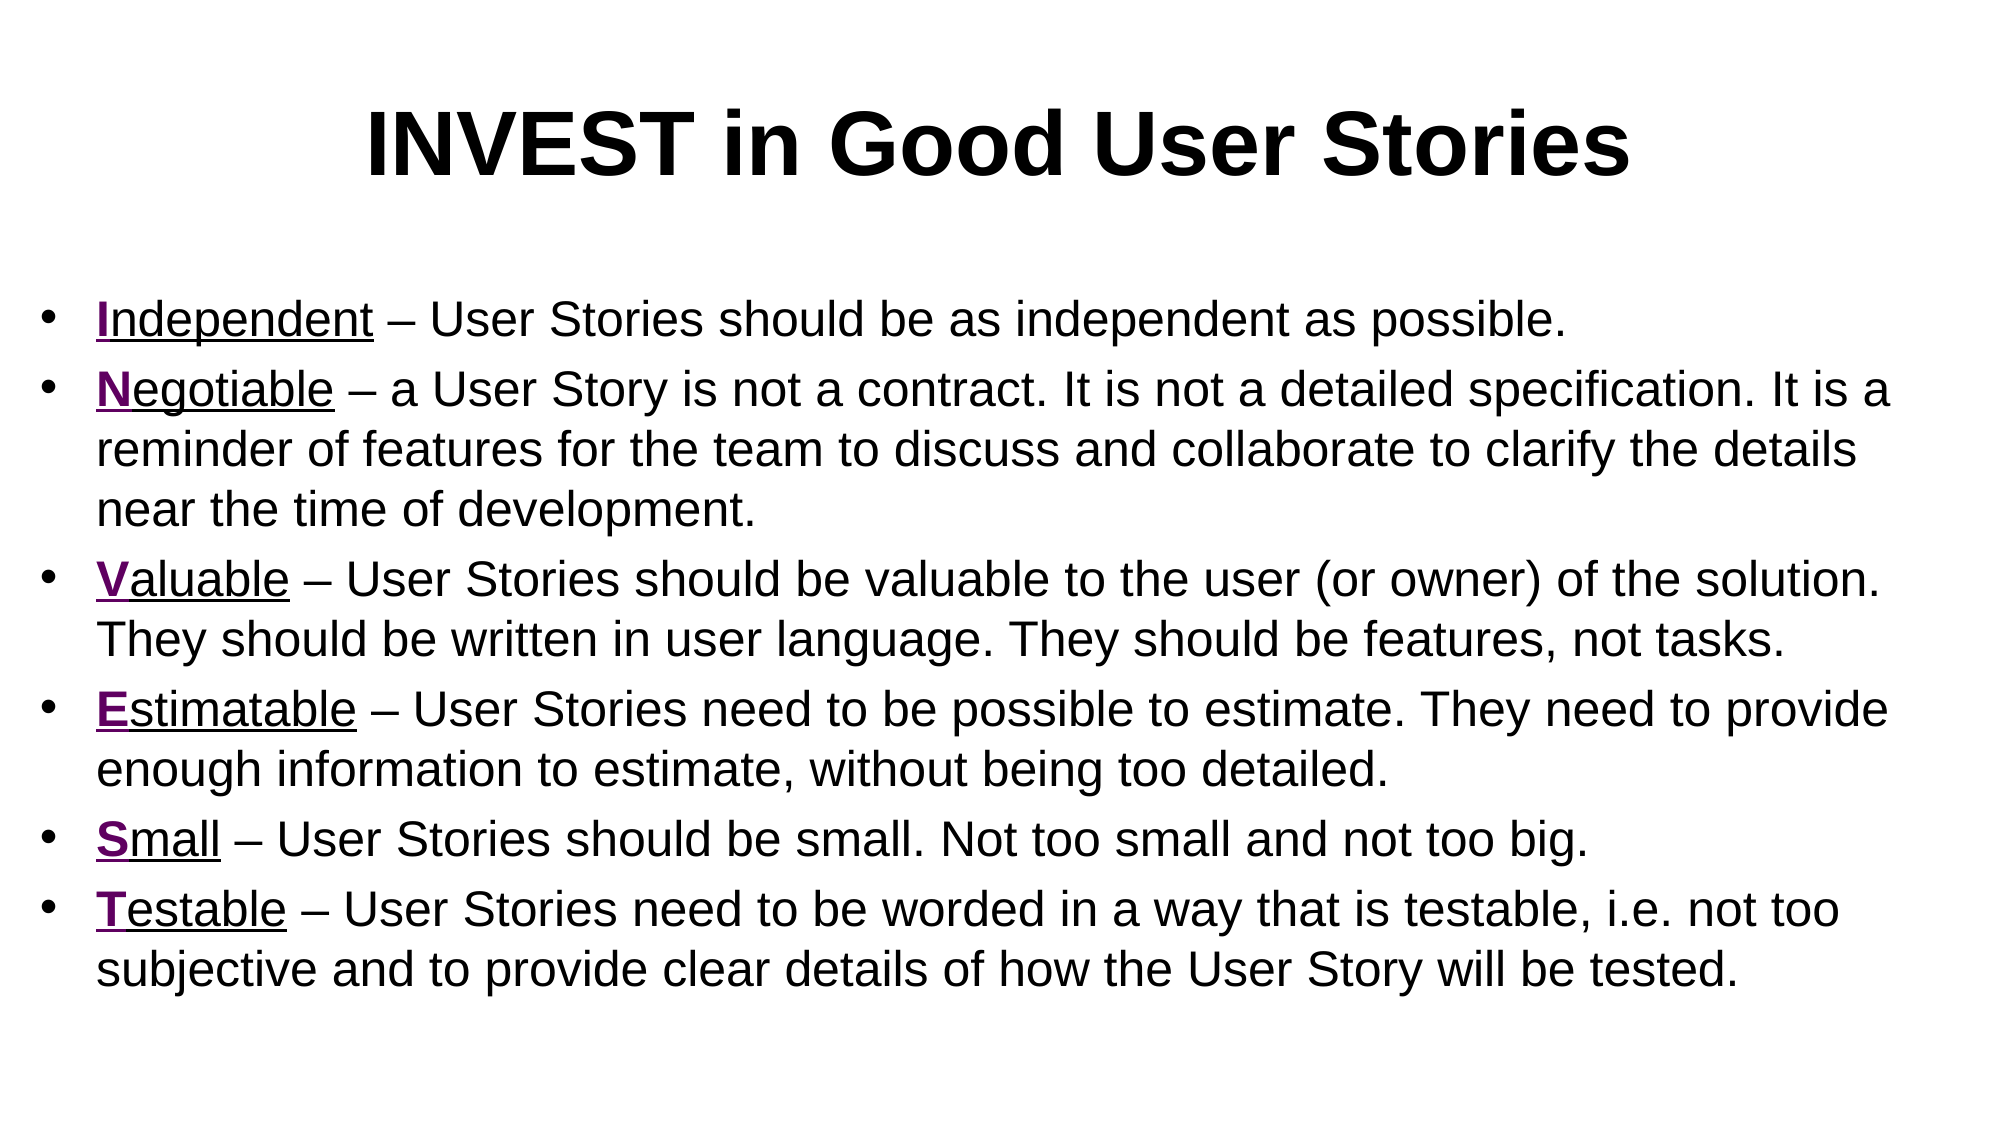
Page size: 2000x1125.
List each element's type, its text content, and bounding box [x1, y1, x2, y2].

title INVEST in Good User Stories [99, 45, 1900, 233]
list Independent – User Stories should be as independent as possible. Negotiable – a User Story is not a contract. It is not a detailed specification. It is a reminder of features for the team to discuss and collaborate to clarify the details near the time of development. Valuable – User Stories should be valuable to the user (or owner) of the solution. They should be written in user language. They should be features, not tasks. Estimatable – User Stories need to be possible to estimate. They need to provide enough information to estimate, without being too detailed. Small – User Stories should be small. Not too small and not too big. Testable – User Stories need to be worded in a way that is testable, i.e. not too subjective and to provide clear details of how the User Story will be tested. [24, 278, 1938, 1047]
